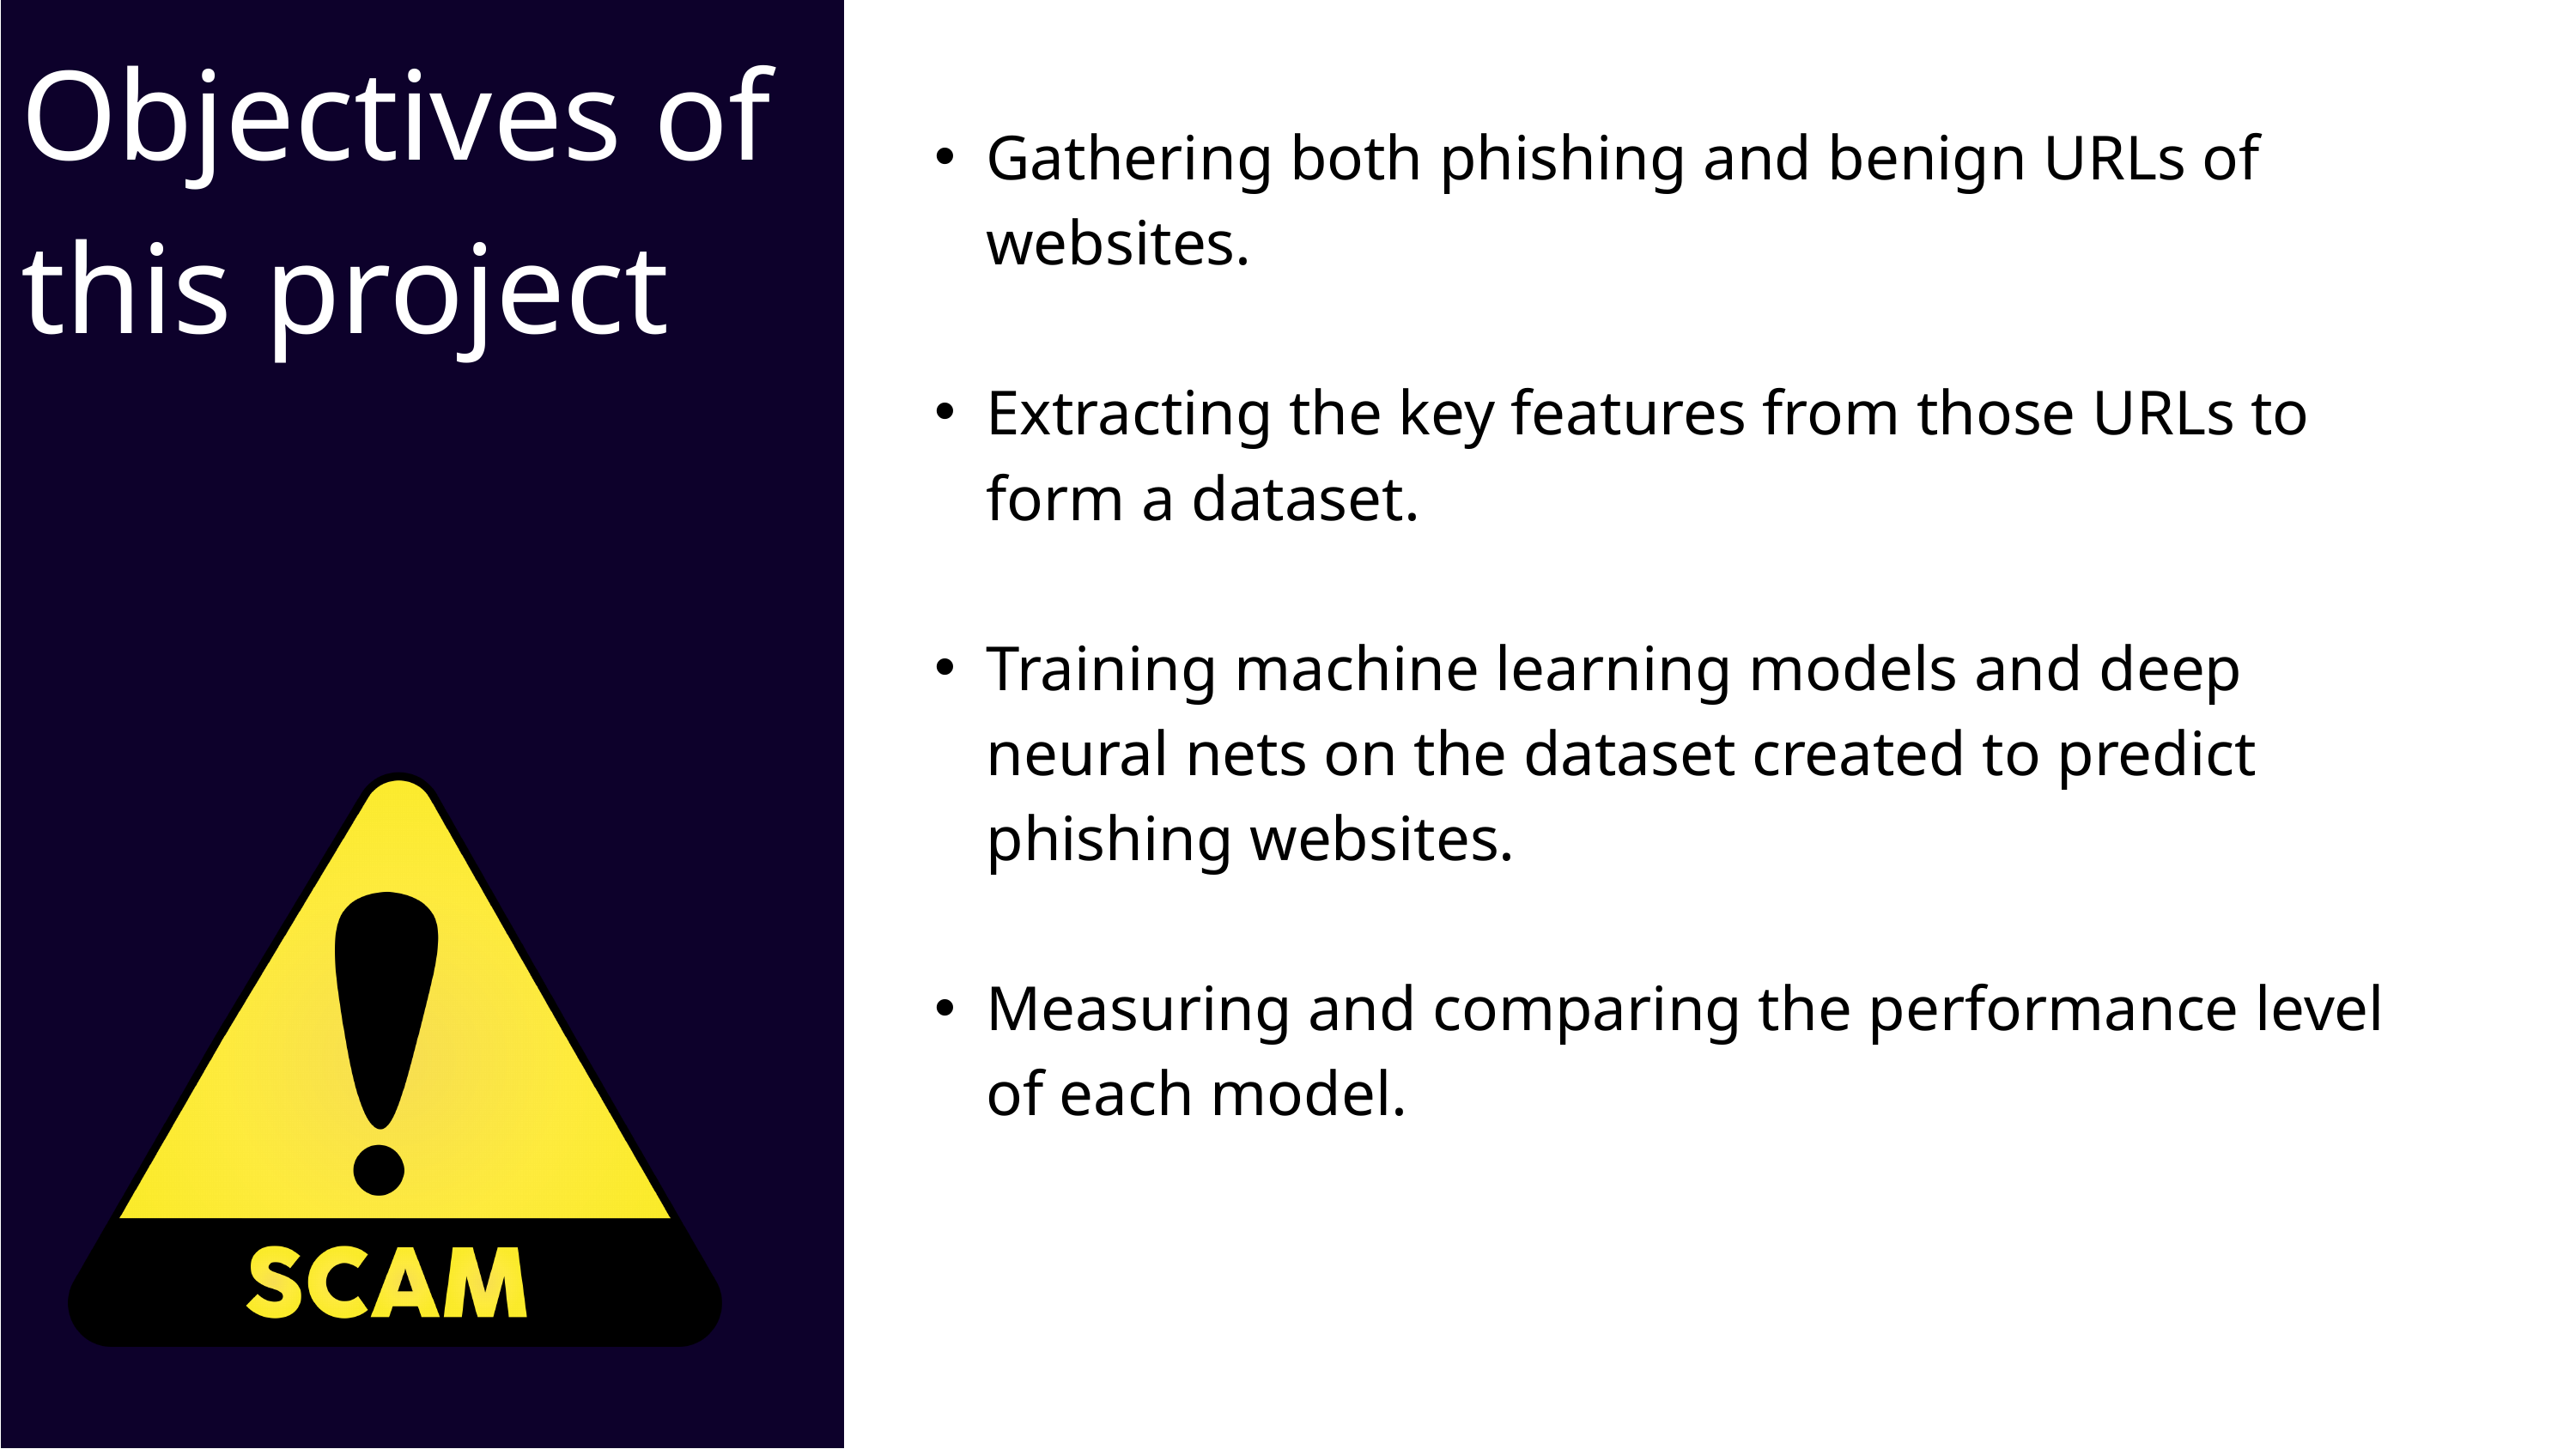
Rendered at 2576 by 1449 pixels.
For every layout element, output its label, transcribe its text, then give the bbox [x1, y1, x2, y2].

text_box Gathering both phishing and benign URLs of websites. Extracting the key features from those URLs to form a dataset. Training machine learning models and deep neural nets on the dataset created to predict phishing websites. Measuring and comparing the performance level of each model. [883, 21, 2432, 1384]
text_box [1, 0, 845, 1449]
picture [61, 767, 729, 1347]
